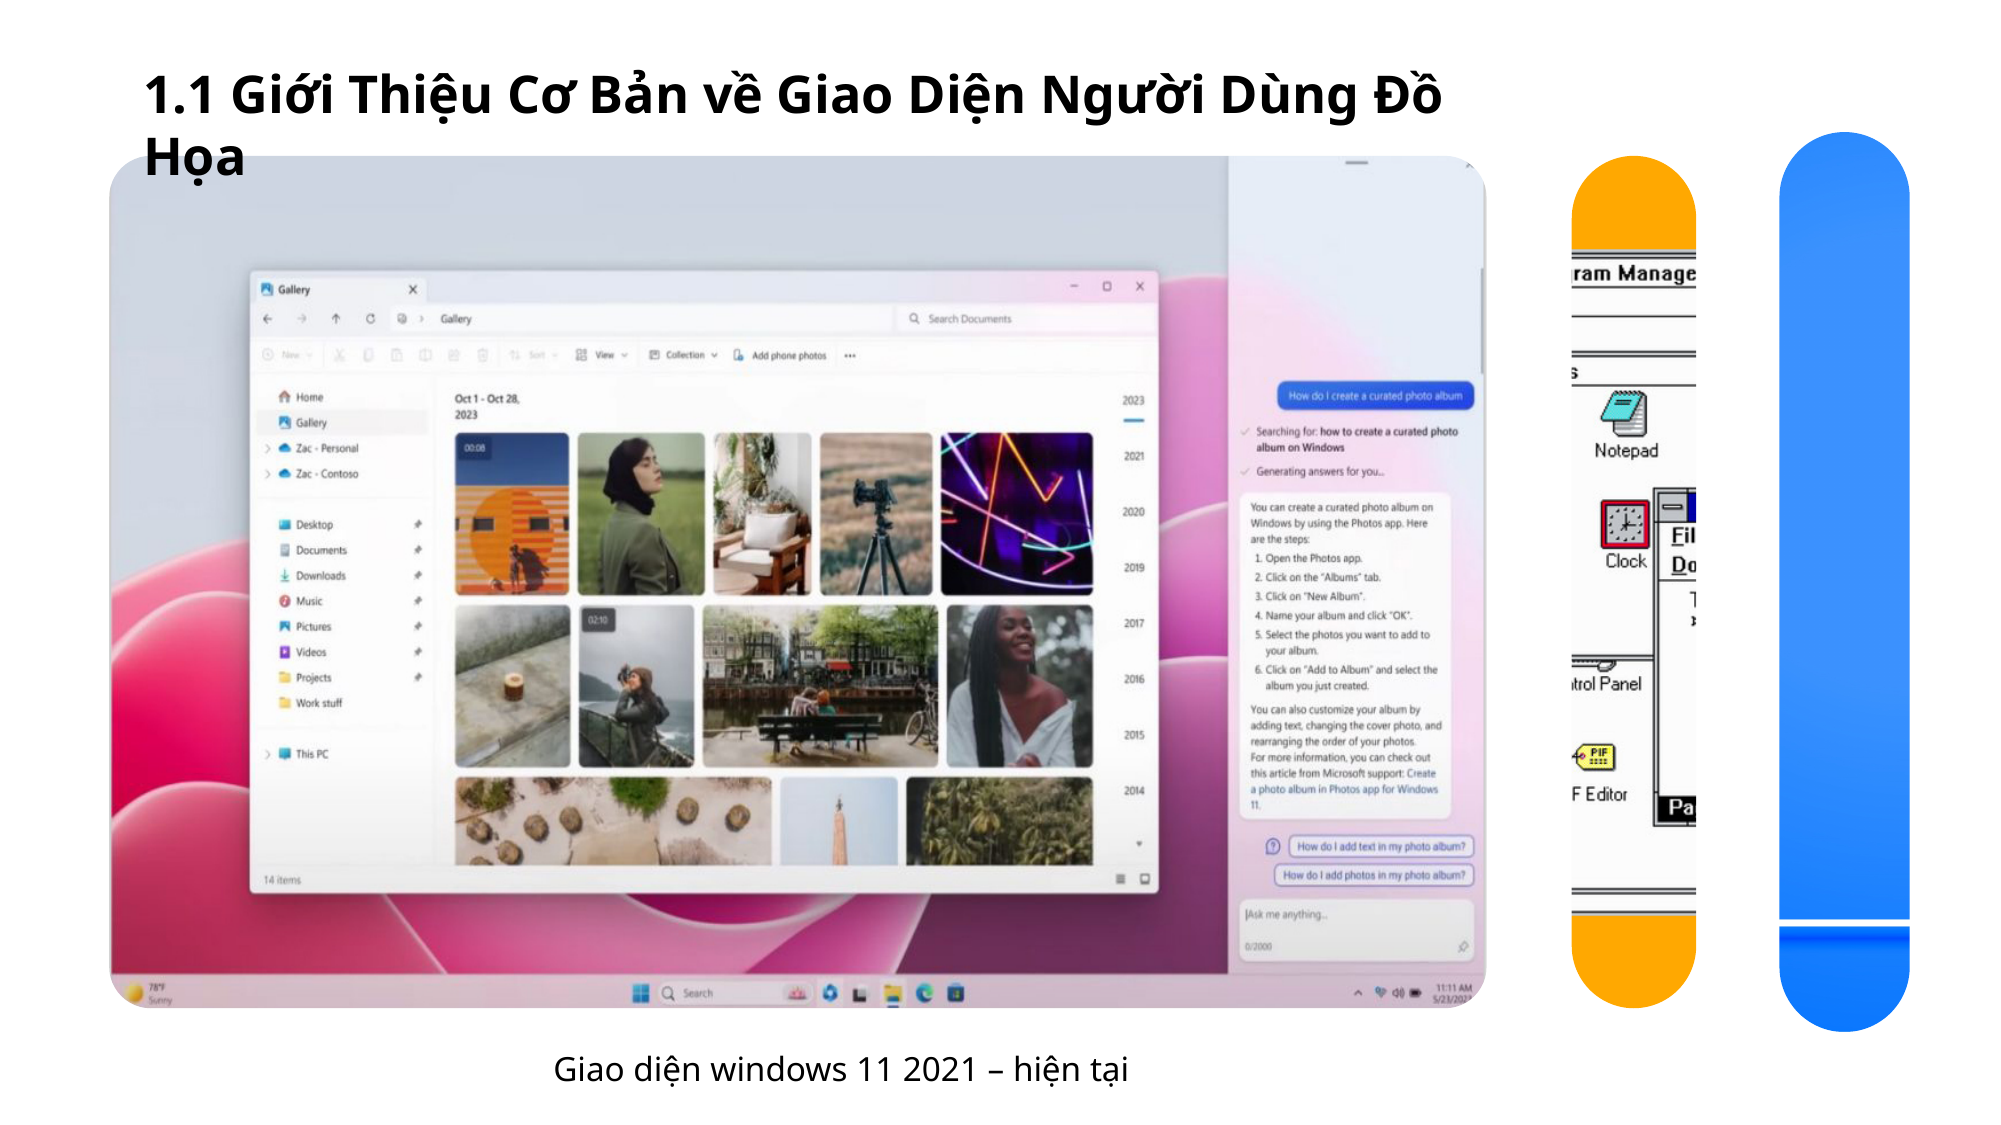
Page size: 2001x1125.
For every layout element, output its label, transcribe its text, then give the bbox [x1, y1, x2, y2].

text_box Giao diện windows 11 2021 – hiện tại [350, 1041, 1334, 1096]
picture [1779, 132, 1910, 1033]
picture [109, 155, 1487, 1009]
text_box 1.1 Giới Thiệu Cơ Bản về Giao Diện Người Dùng Đồ Họa [128, 53, 1572, 194]
picture [1571, 155, 1697, 1009]
